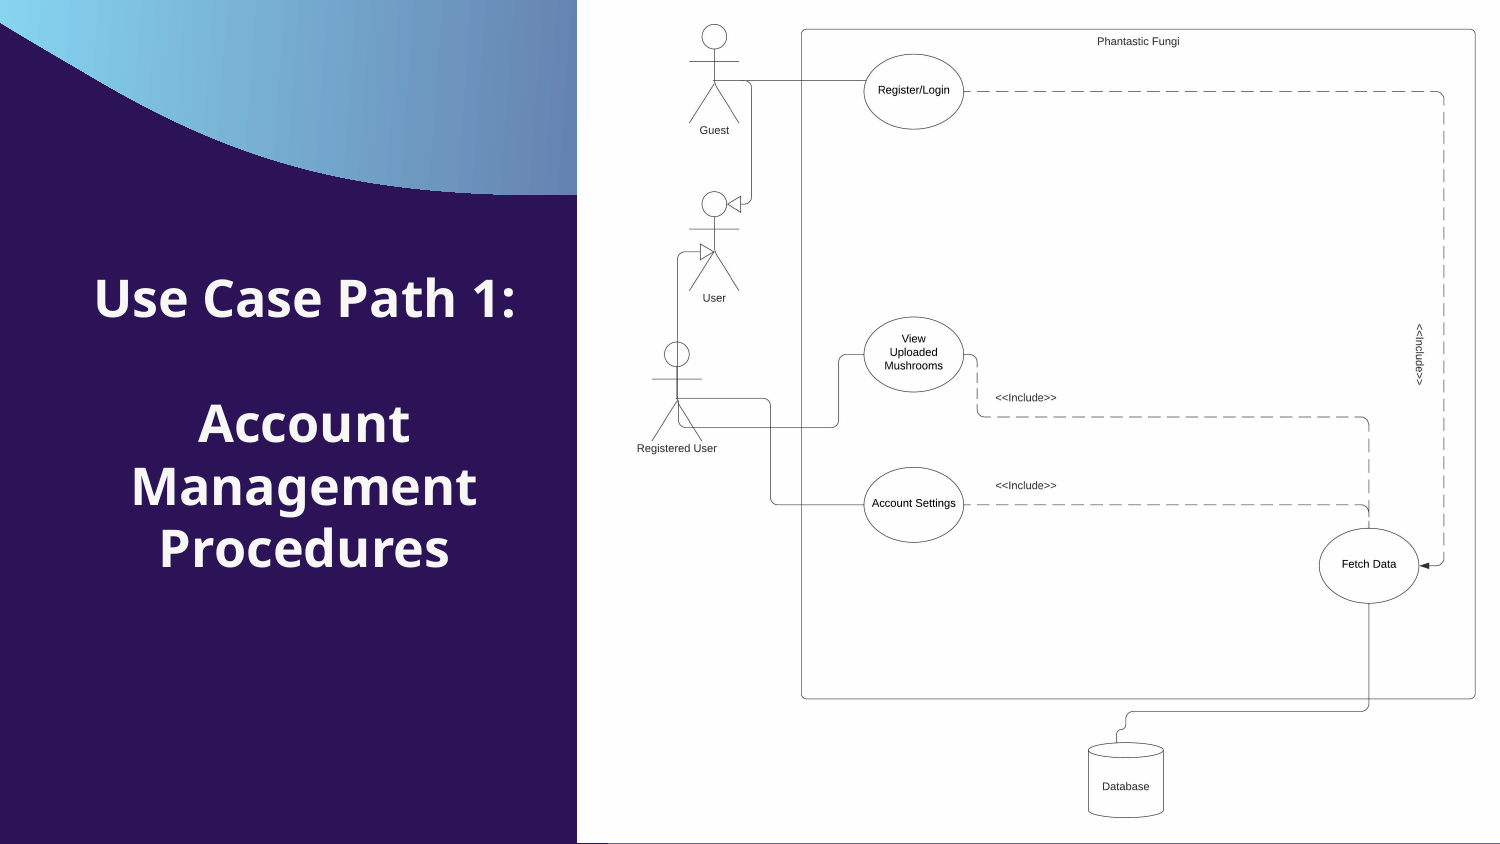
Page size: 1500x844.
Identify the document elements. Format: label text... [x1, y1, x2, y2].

title Use Case Path 1: Account Management Procedures [56, 291, 553, 553]
picture [577, 0, 1500, 843]
